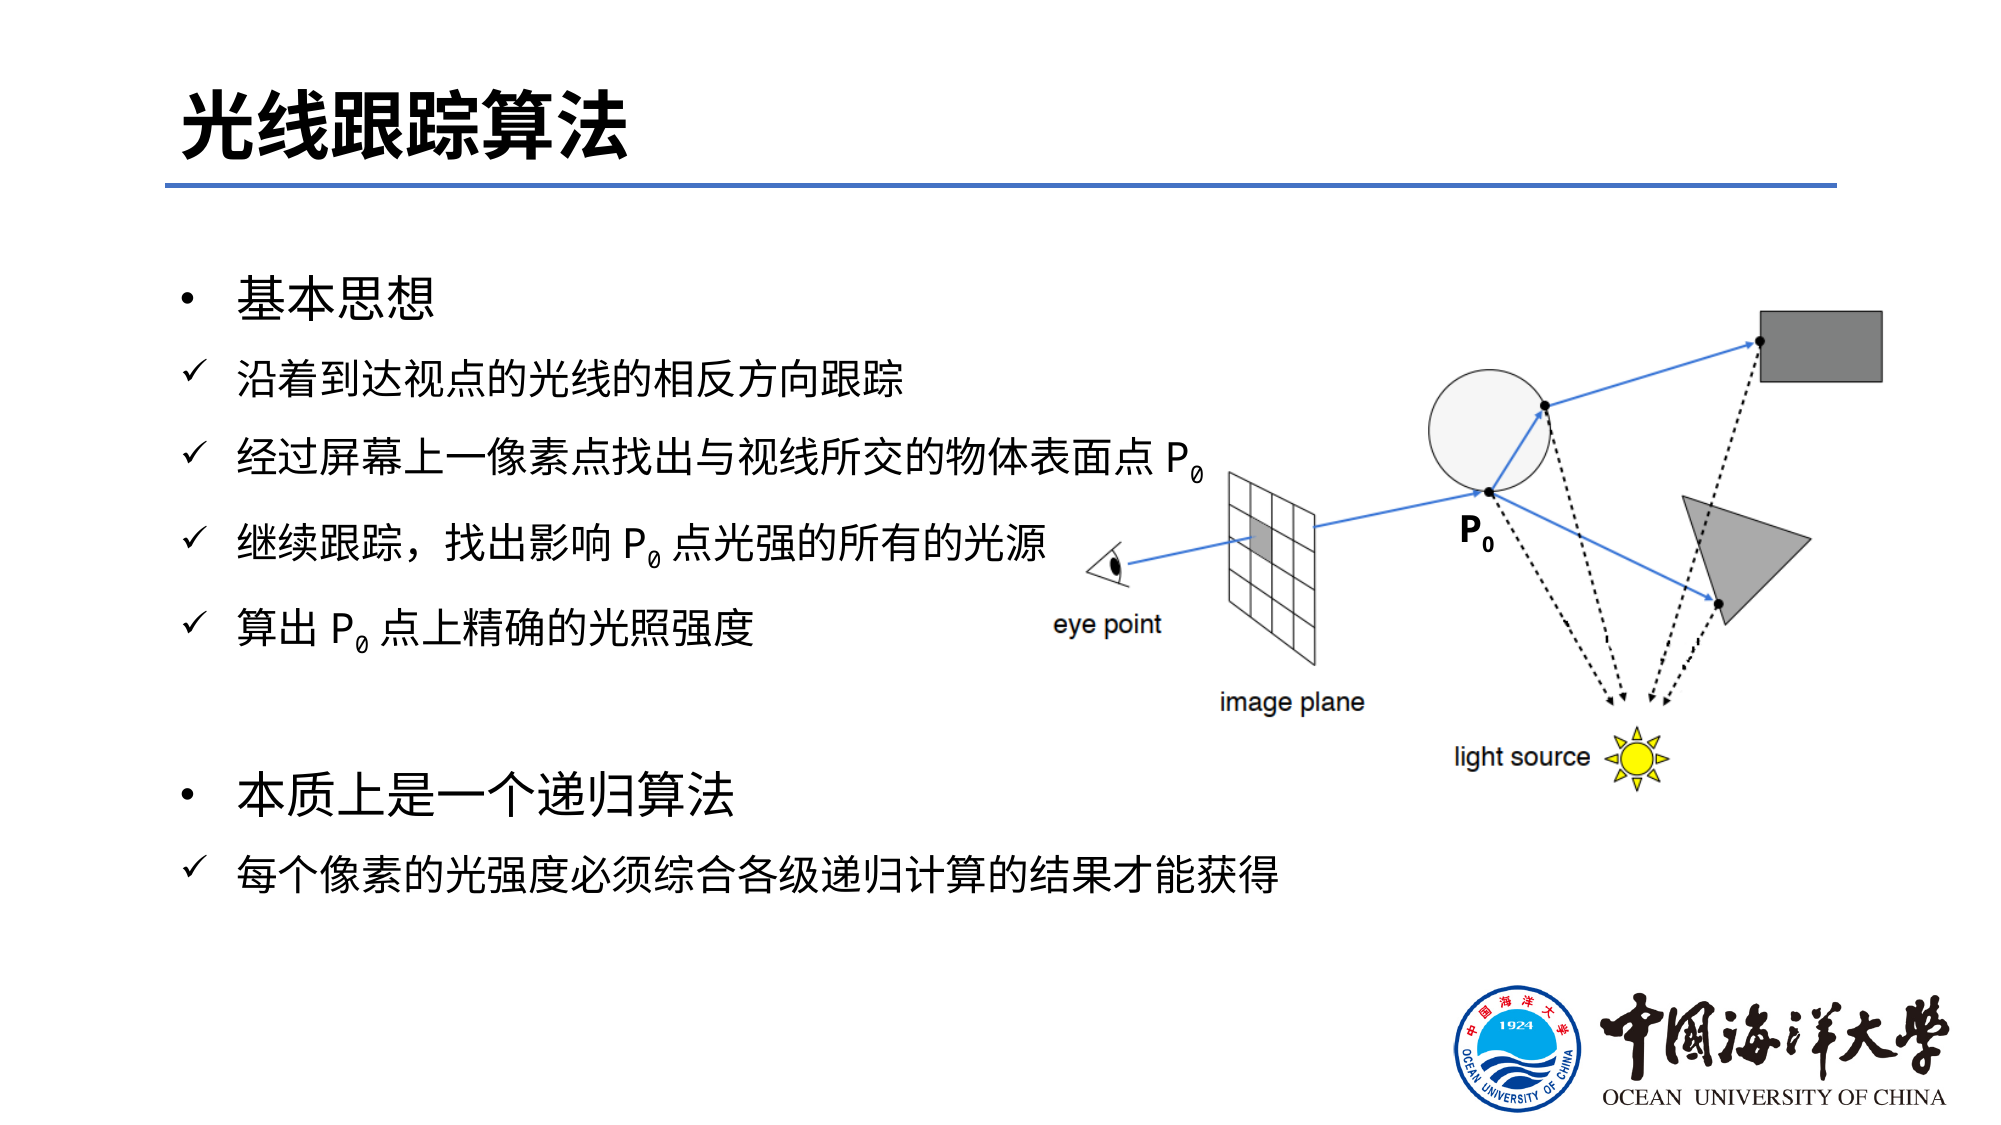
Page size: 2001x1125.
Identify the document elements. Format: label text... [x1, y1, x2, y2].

text_box 基本思想 沿着到达视点的光线的相反方向跟踪 经过屏幕上一像素点找出与视线所交的物体表面点P0 继续跟踪，找出影响P0点光强的所有的光源 算出P0点上精确的光照强度 本质上是一个递归算法 每个像素的光强度必须综合各级递归计算的结果才能获得 [165, 230, 1837, 907]
picture [1414, 977, 2000, 1125]
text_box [1031, 295, 1896, 804]
text_box 光线跟踪算法 [165, 71, 1458, 176]
